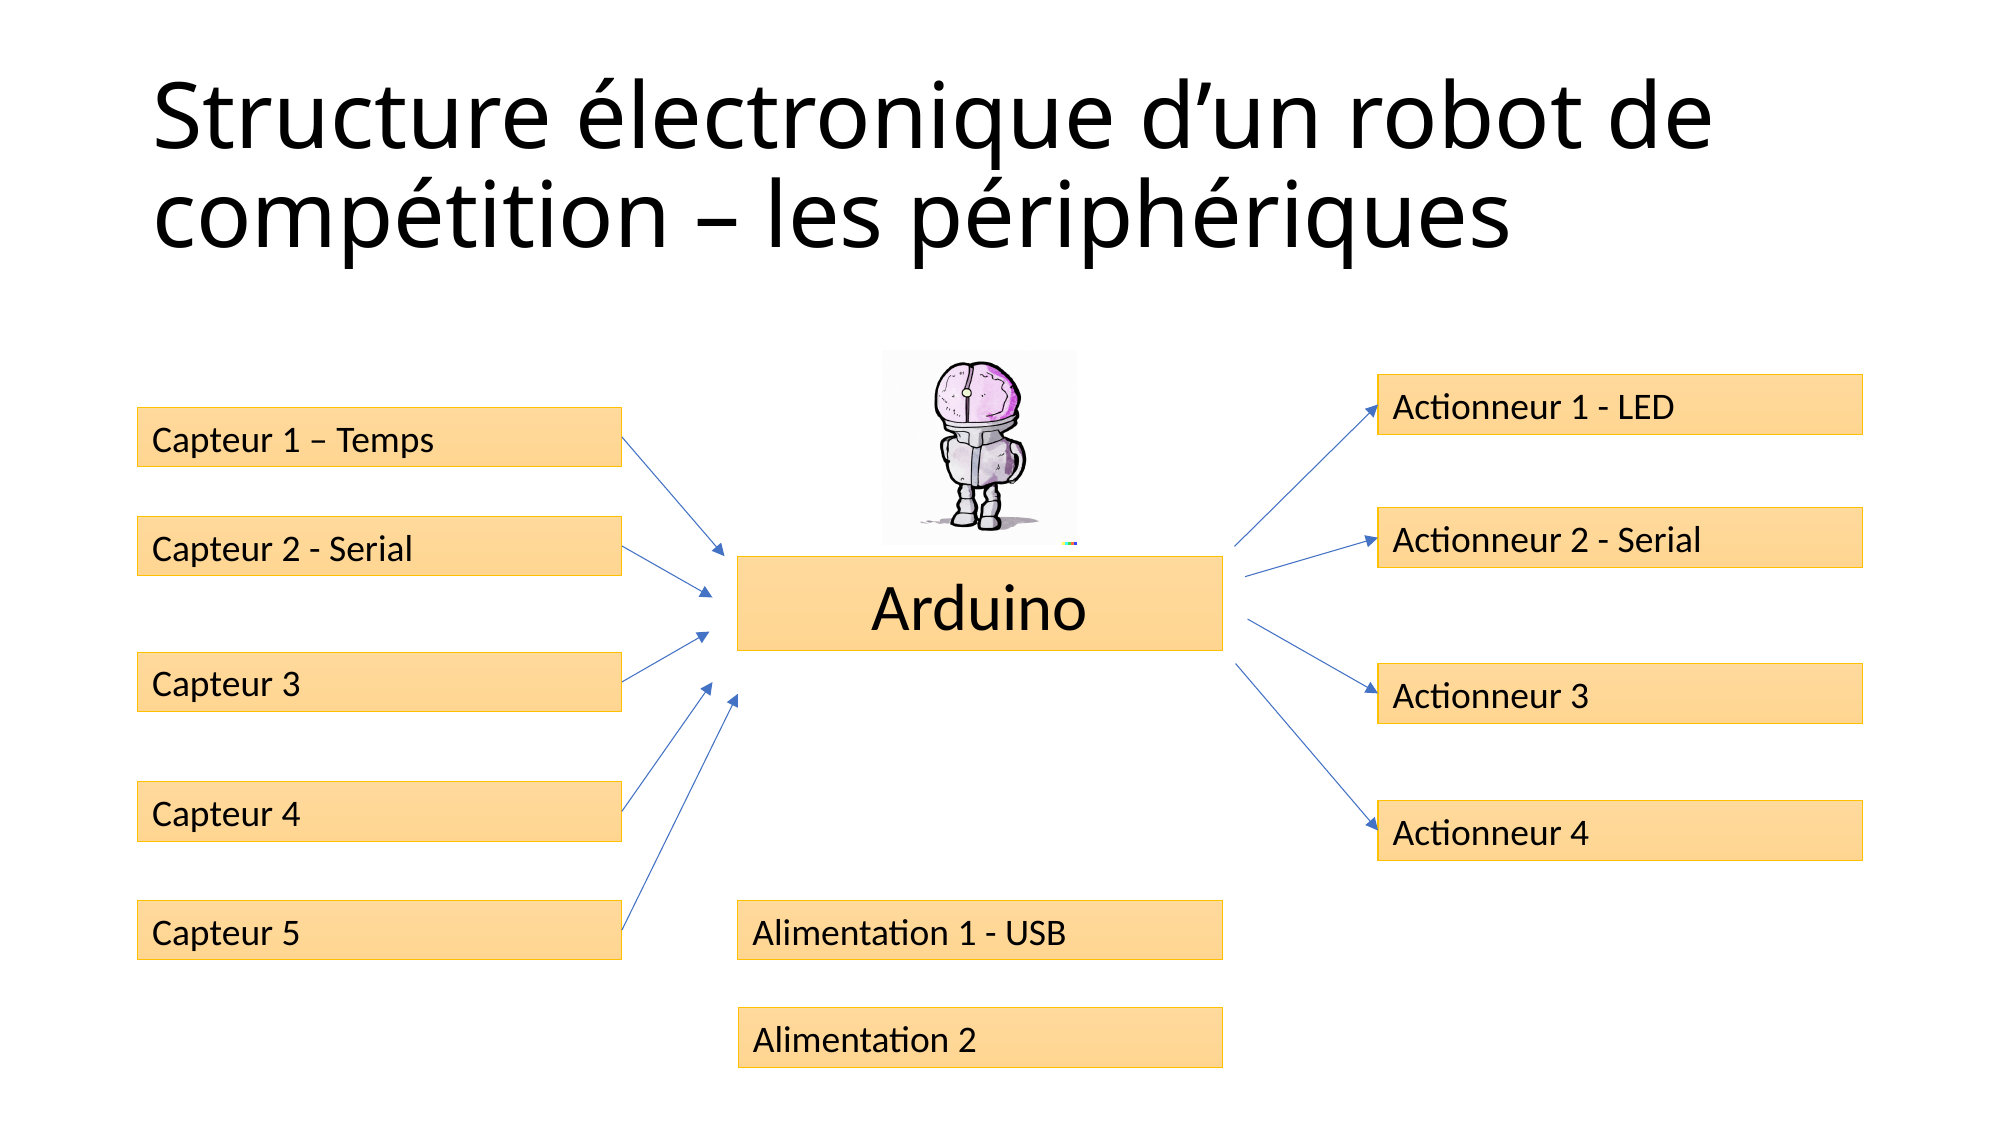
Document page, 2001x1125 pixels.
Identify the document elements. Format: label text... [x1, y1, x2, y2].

text_box Capteur 4 [137, 781, 621, 842]
text_box Actionneur 3 [1378, 663, 1863, 724]
text_box Actionneur 4 [1377, 800, 1863, 861]
text_box Capteur 5 [137, 900, 622, 960]
text_box Alimentation 1 - USB [737, 900, 1223, 960]
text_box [621, 631, 710, 682]
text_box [1247, 618, 1379, 694]
picture [882, 350, 1077, 545]
text_box Actionneur 1 - LED [1377, 374, 1863, 435]
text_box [1235, 663, 1378, 831]
title Structure électronique d’un robot de compétition – les périphériques [137, 59, 1863, 278]
text_box Capteur 1 – Temps [137, 407, 622, 467]
text_box Actionneur 2 - Serial [1379, 507, 1863, 568]
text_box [621, 437, 725, 557]
text_box Capteur 2 - Serial [137, 516, 621, 576]
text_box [621, 546, 713, 598]
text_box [1244, 538, 1379, 577]
text_box Alimentation 2 [738, 1007, 1223, 1068]
text_box Arduino [737, 556, 1223, 651]
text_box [621, 693, 738, 931]
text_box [1234, 404, 1379, 547]
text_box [621, 682, 713, 693]
text_box Capteur 3 [137, 652, 621, 712]
